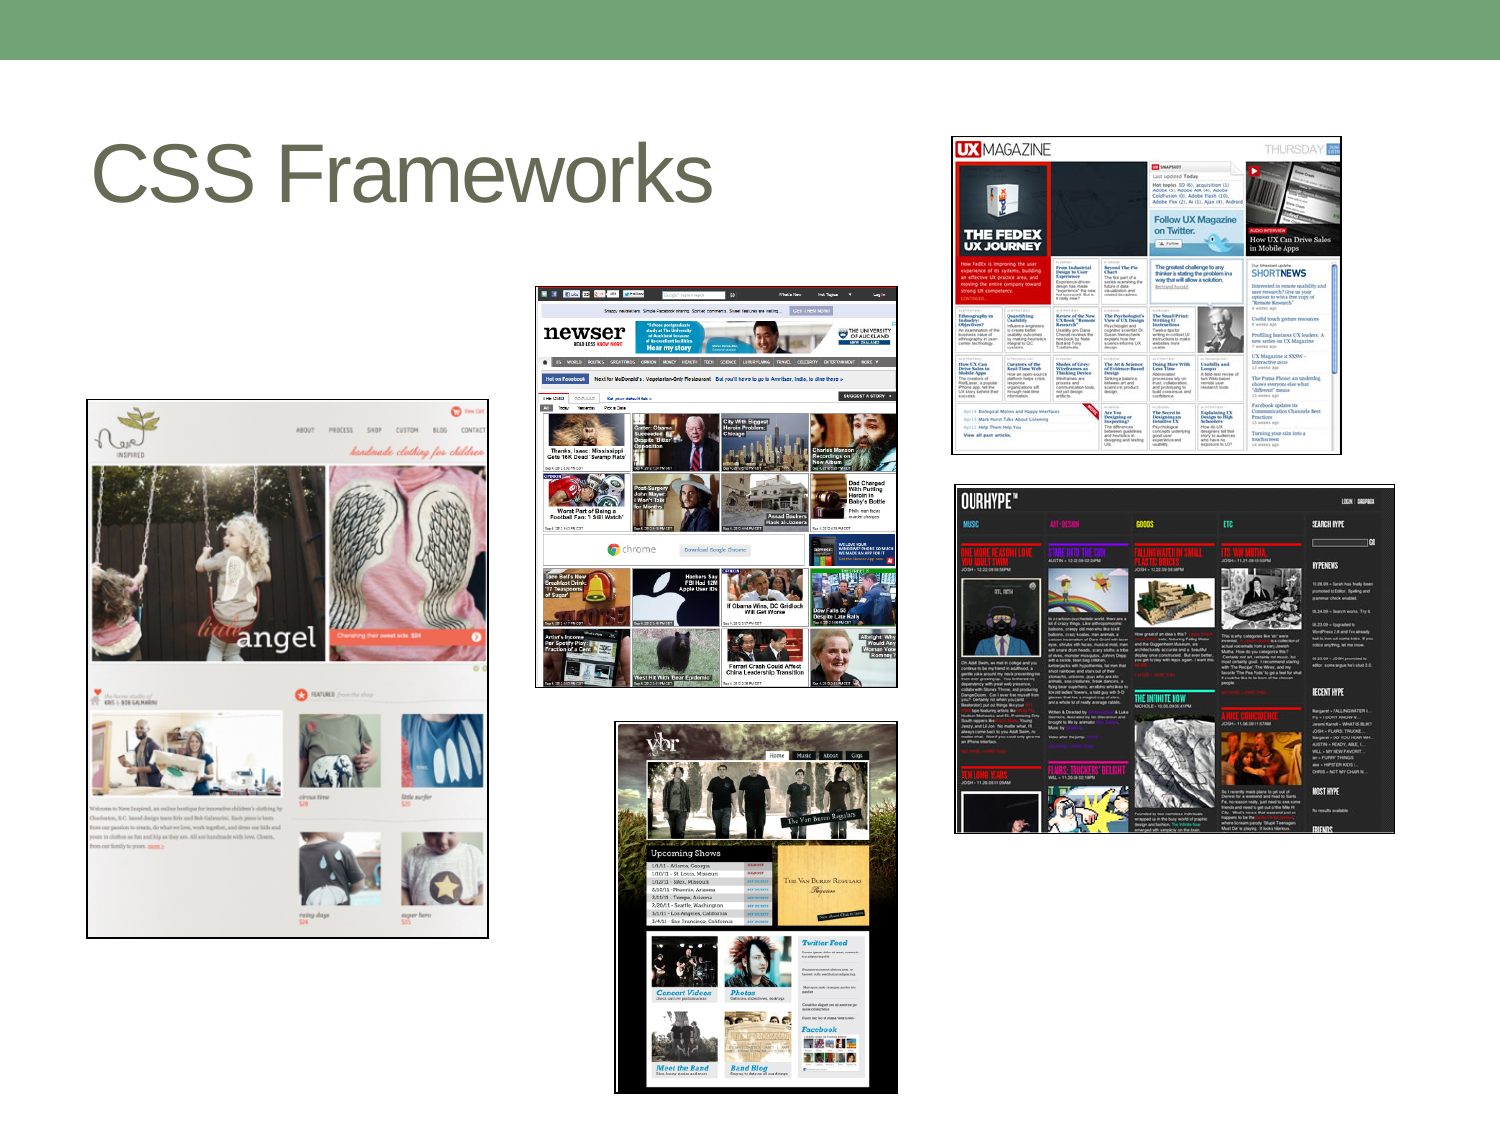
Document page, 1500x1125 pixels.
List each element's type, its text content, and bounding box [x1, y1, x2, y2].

picture [615, 721, 897, 1093]
picture [952, 137, 1341, 455]
picture [87, 400, 488, 938]
picture [955, 485, 1395, 834]
title CSS Frameworks [75, 87, 1425, 250]
picture [536, 287, 897, 688]
